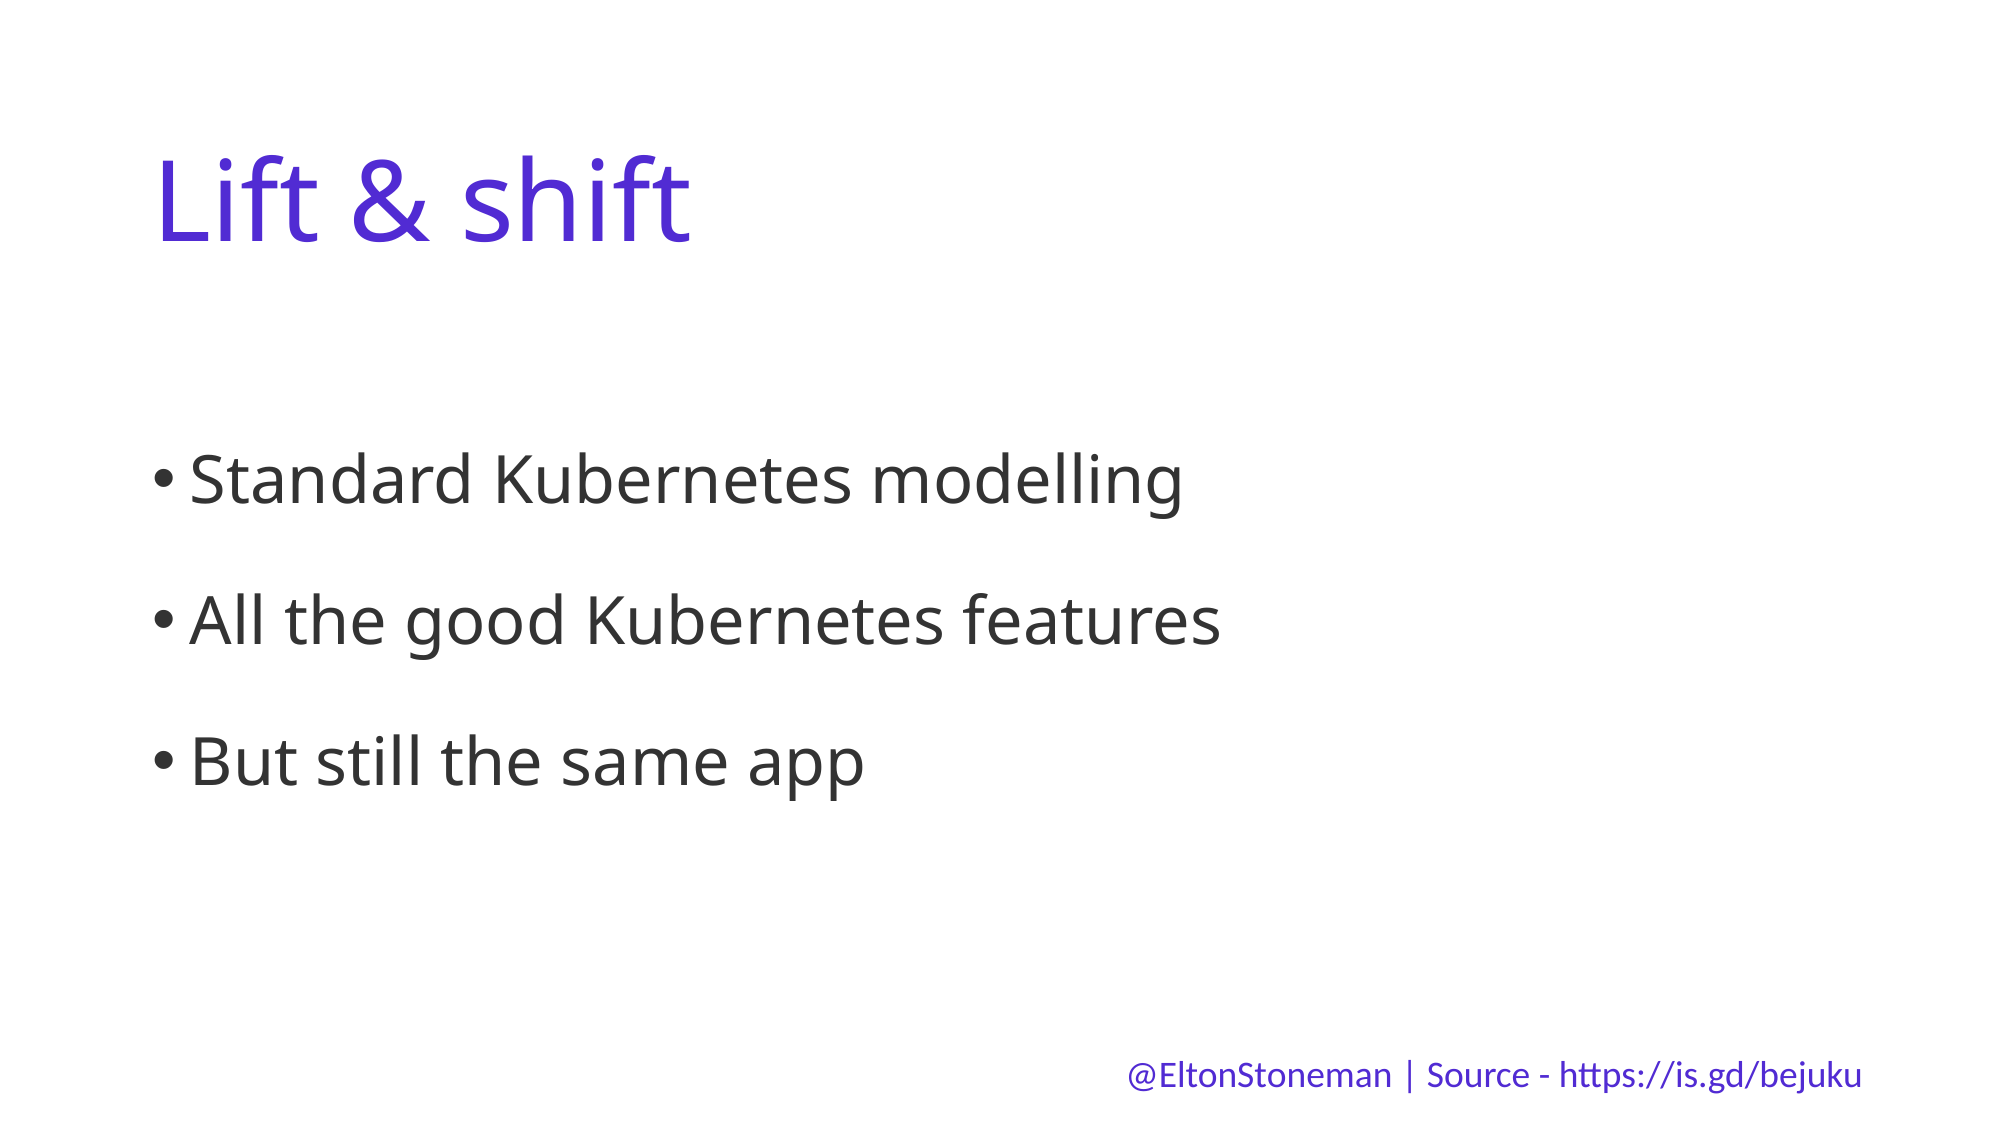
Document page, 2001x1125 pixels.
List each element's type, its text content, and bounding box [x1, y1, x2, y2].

title Lift & shift [137, 59, 1863, 351]
list Standard Kubernetes modelling All the good Kubernetes features But still the same app [137, 389, 1863, 1104]
